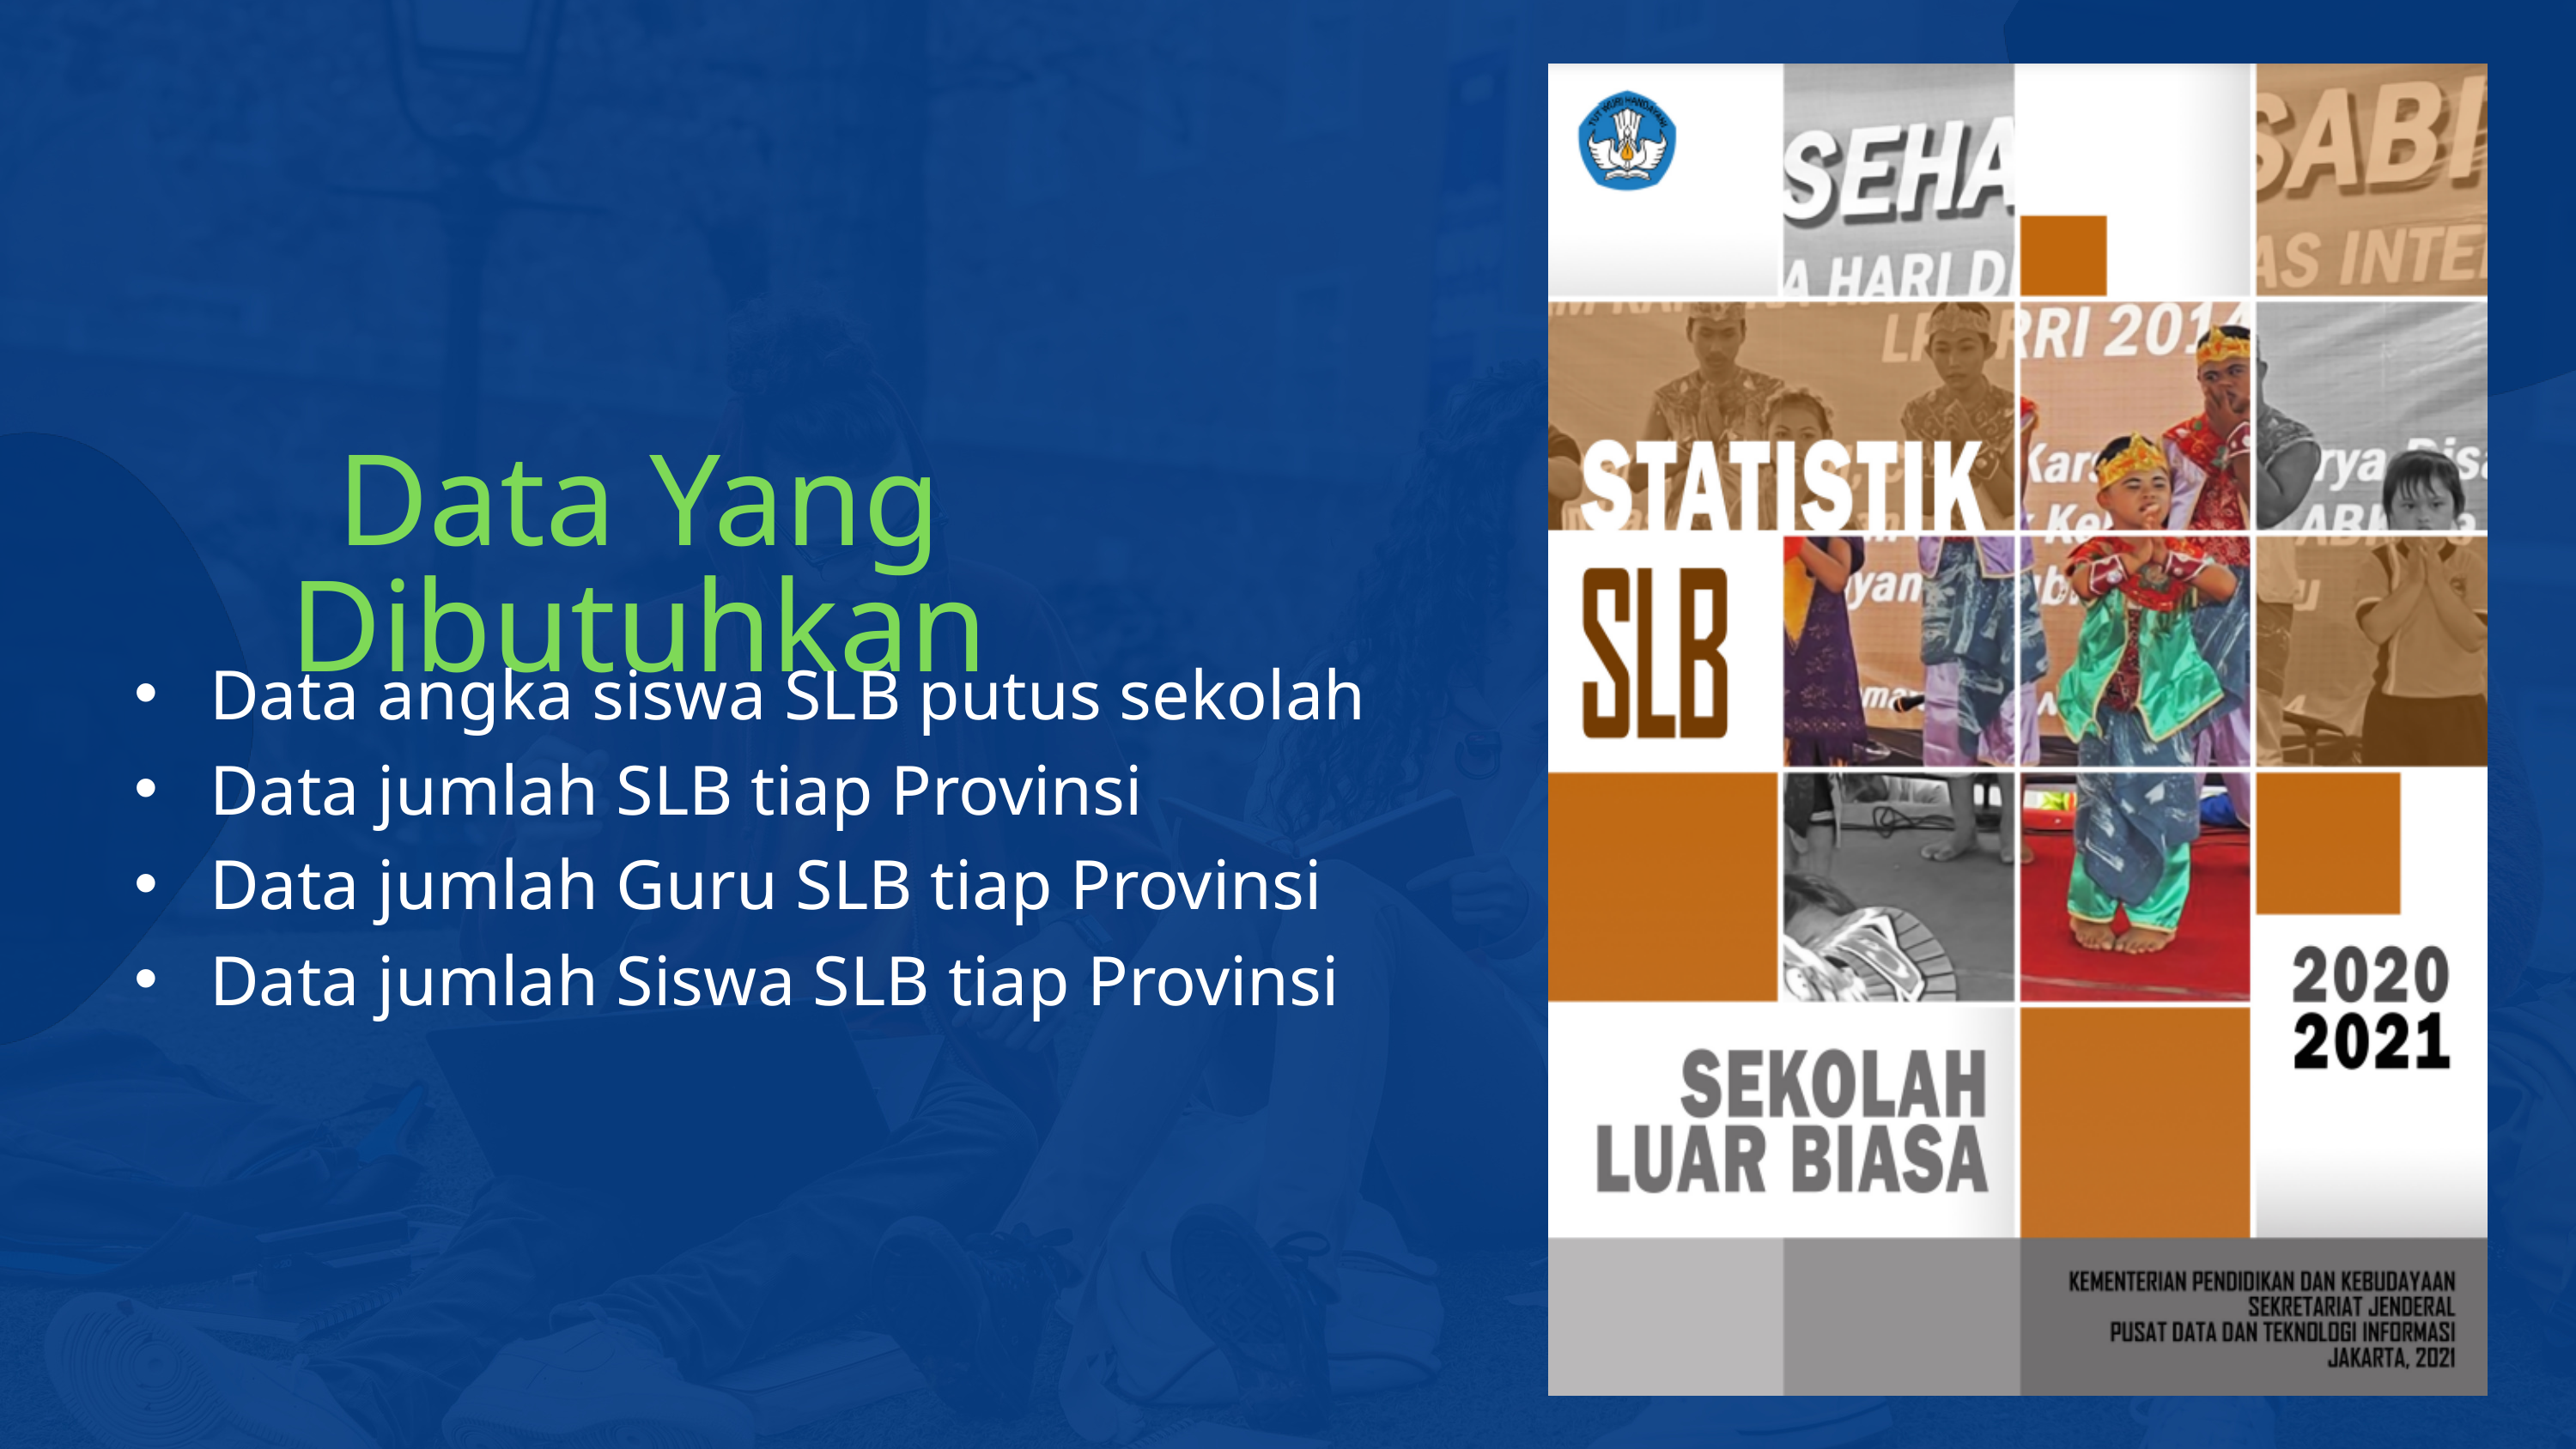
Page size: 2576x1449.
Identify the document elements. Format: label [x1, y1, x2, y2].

picture [0, 0, 2576, 1449]
text_box [26, 431, 1889, 1018]
